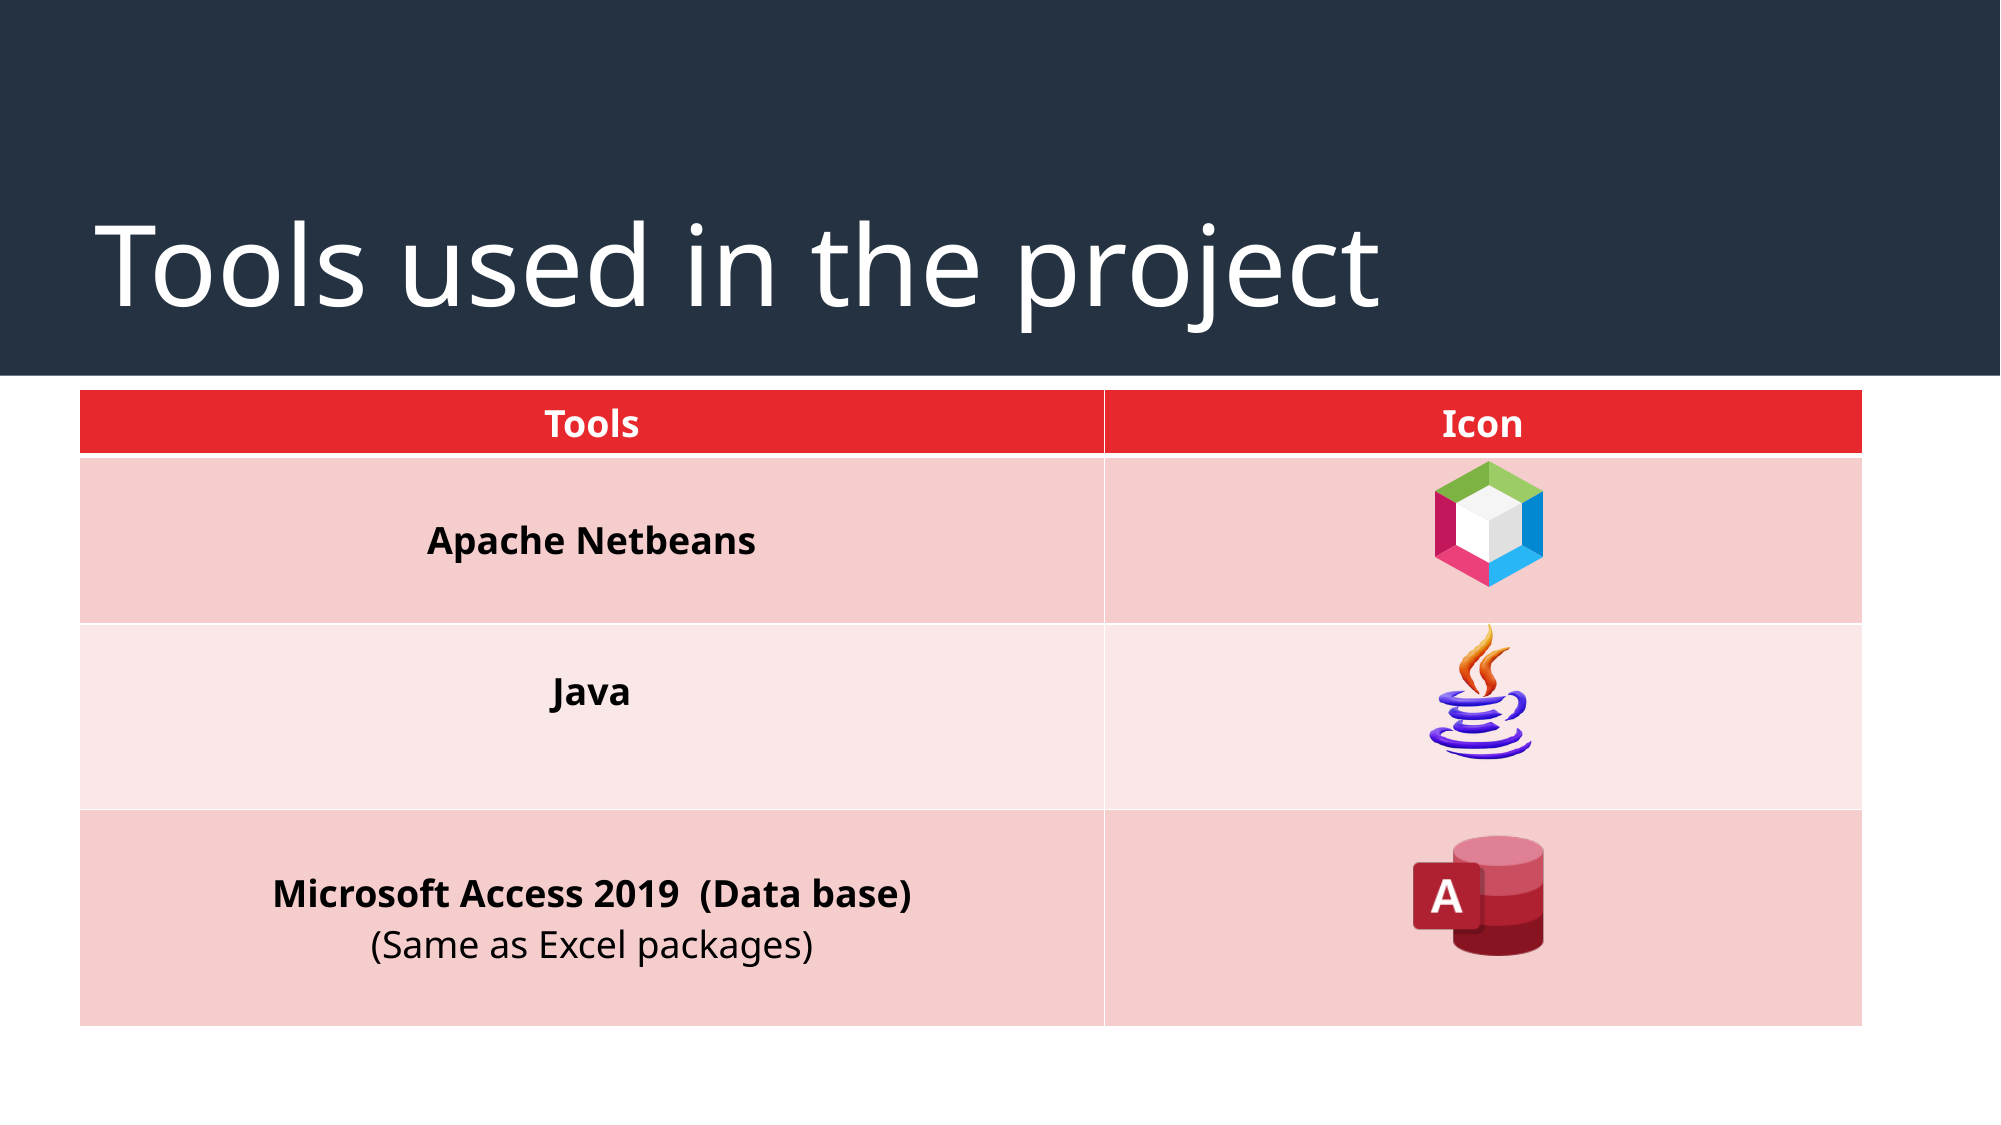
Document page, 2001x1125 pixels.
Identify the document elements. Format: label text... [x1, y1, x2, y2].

table_cell Apache Netbeans [80, 458, 1104, 623]
picture [1400, 611, 1560, 771]
table_cell [1105, 625, 1862, 809]
table_header Tools [80, 390, 1104, 453]
table_cell [1105, 458, 1862, 623]
picture [1400, 816, 1560, 976]
table_cell [1105, 810, 1862, 1026]
table_header Icon [1105, 390, 1862, 453]
table_cell Microsoft Access 2019 (Data base) (Same as Excel packages) [80, 810, 1104, 1026]
table_cell Java [80, 625, 1104, 809]
title Tools used in the project [79, 59, 1863, 337]
picture [1417, 452, 1560, 595]
